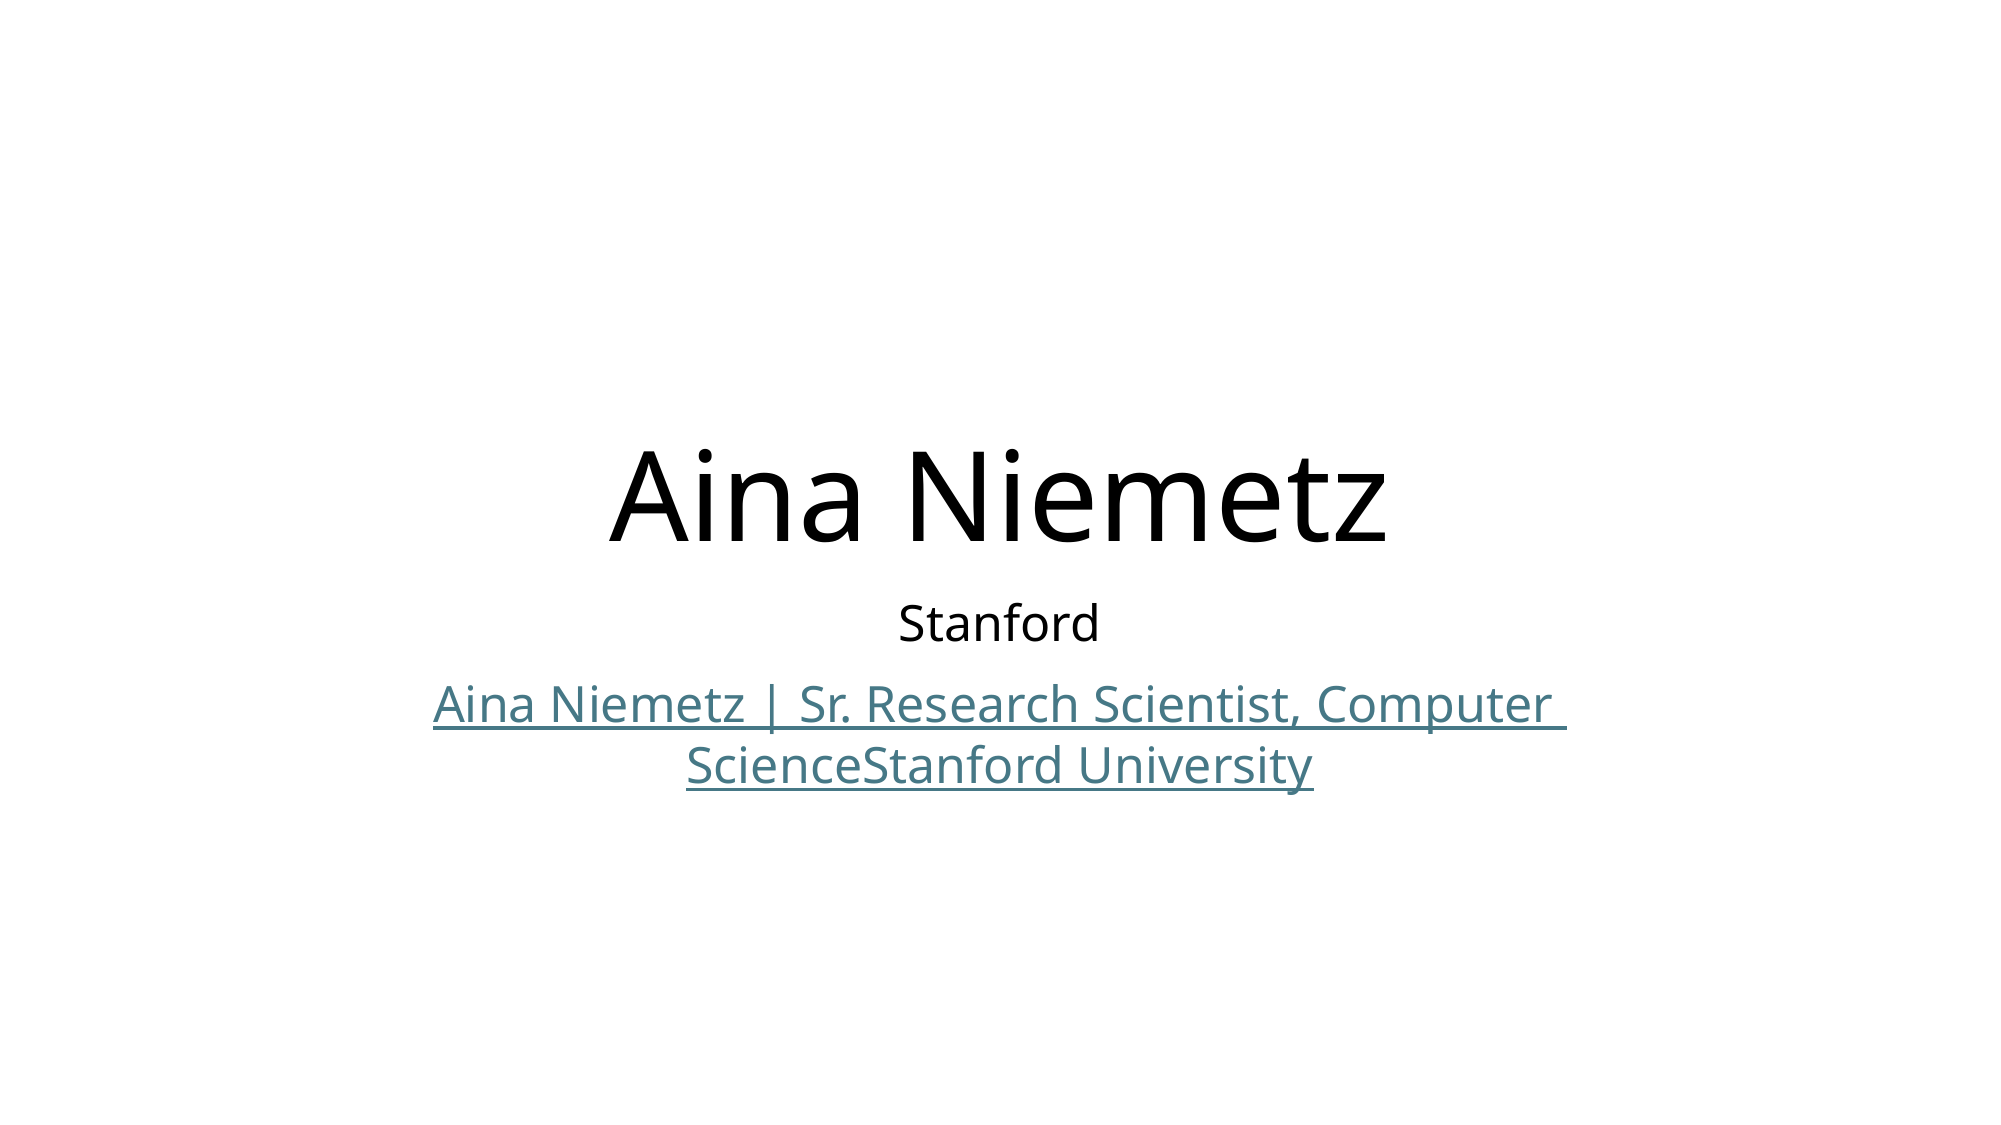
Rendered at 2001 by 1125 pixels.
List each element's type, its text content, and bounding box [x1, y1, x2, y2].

subtitle Stanford Aina Niemetz | Sr. Research Scientist, Computer ScienceStanford University [249, 590, 1750, 863]
title Aina Niemetz [249, 184, 1750, 576]
